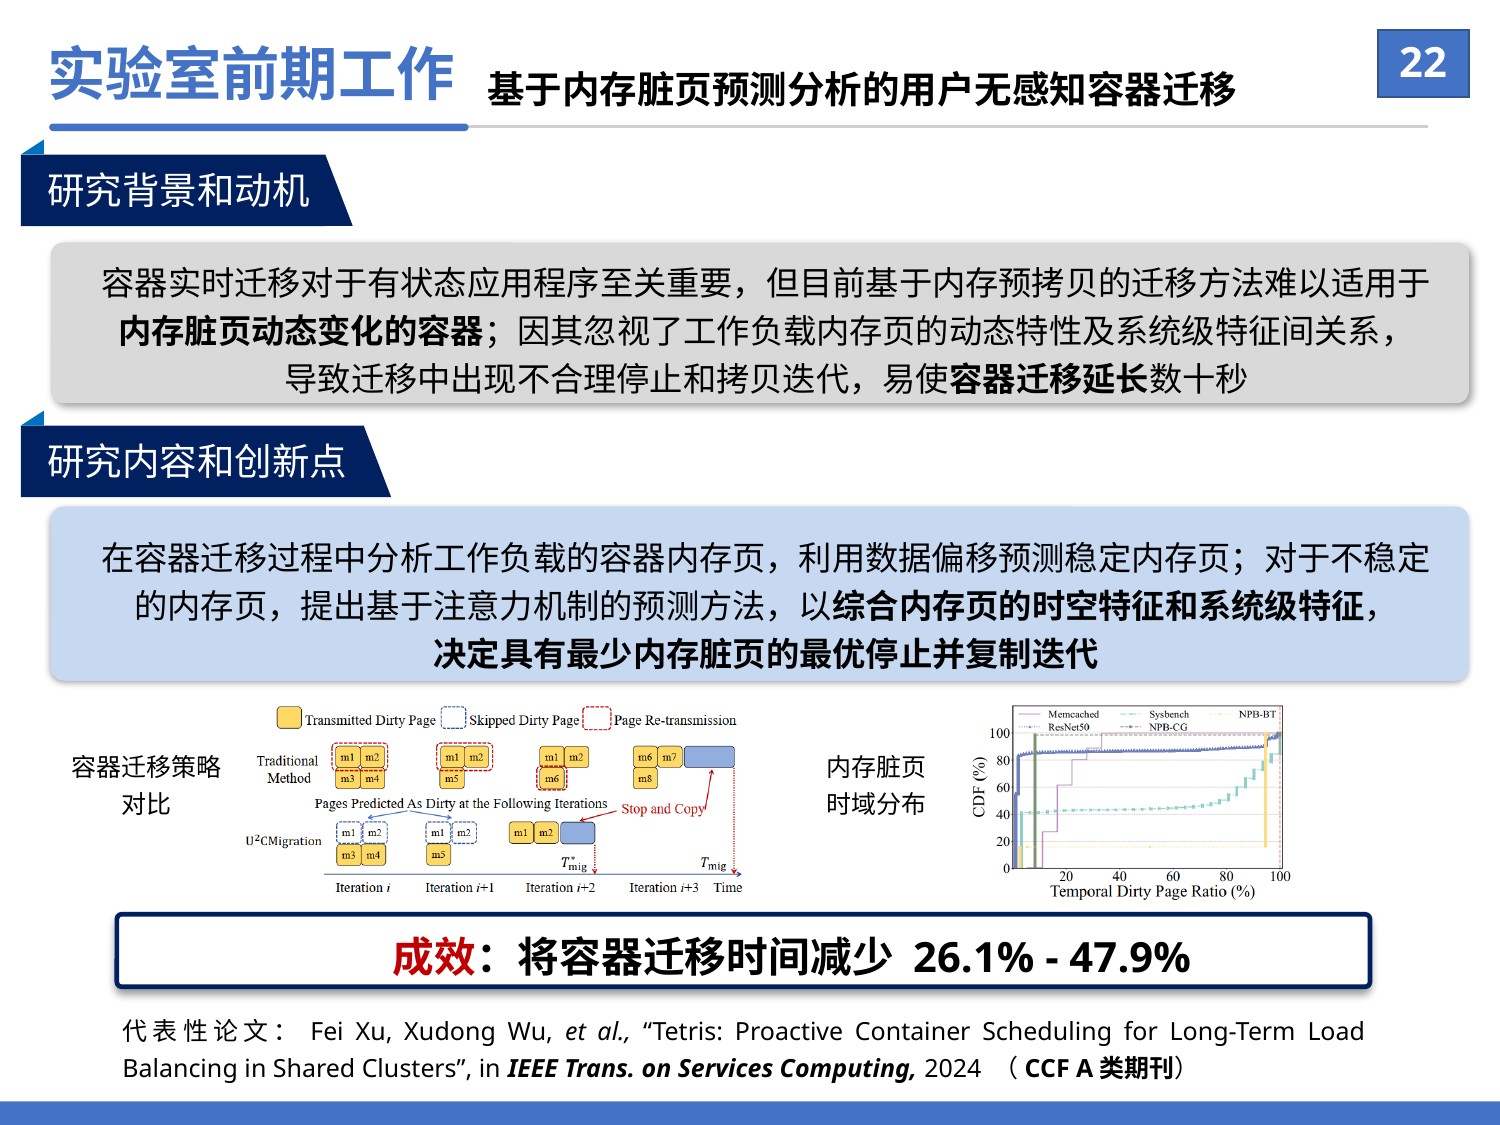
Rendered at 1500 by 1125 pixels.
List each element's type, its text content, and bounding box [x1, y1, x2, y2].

picture [233, 696, 750, 897]
text_box 容器迁移策略 对比 [32, 736, 233, 826]
slide_number 22 [1377, 34, 1469, 95]
text_box [20, 425, 363, 498]
text_box 在容器迁移过程中分析工作负载的容器内存页，利用数据偏移预测稳定内存页；对于不稳定的内存页，提出基于注意力机制的预测方法，以综合内存页的时空特征和系统级特征， 决定具有最少内存脏页的最优停止并复制迭代 [82, 522, 1450, 681]
text_box 基于内存脏页预测分析的用户无感知容器迁移 [472, 58, 1253, 118]
text_box 内存脏页 时域分布 [762, 736, 950, 826]
text_box 研究背景和动机 [32, 159, 326, 220]
text_box 研究内容和创新点 [32, 430, 366, 491]
text_box 代表性论文：Fei Xu, Xudong Wu, et al., “Tetris: Proactive Container Scheduling for Long-Term Load Balancing in Shared Clusters”, in IEEE Trans. on Services Computing, 2024 （CCF A类期刊） [107, 1000, 1382, 1090]
text_box 实验室前期工作 [32, 30, 481, 115]
text_box [20, 139, 44, 155]
text_box [48, 122, 470, 133]
text_box [0, 1101, 1500, 1125]
text_box [1377, 29, 1470, 98]
text_box [50, 242, 1469, 404]
text_box 成效：将容器迁移时间减少 26.1% - 47.9% [114, 913, 1469, 989]
text_box [20, 410, 44, 426]
text_box 容器实时迁移对于有状态应用程序至关重要，但目前基于内存预拷贝的迁移方法难以适用于内存脏页动态变化的容器；因其忽视了工作负载内存页的动态特性及系统级特征间关系， 导致迁移中出现不合理停止和拷贝迭代，易使容器迁移延长数十秒 [72, 246, 1461, 406]
text_box [20, 154, 325, 227]
picture [950, 695, 1302, 905]
text_box [363, 431, 392, 498]
text_box [325, 154, 353, 226]
text_box [50, 506, 1469, 681]
